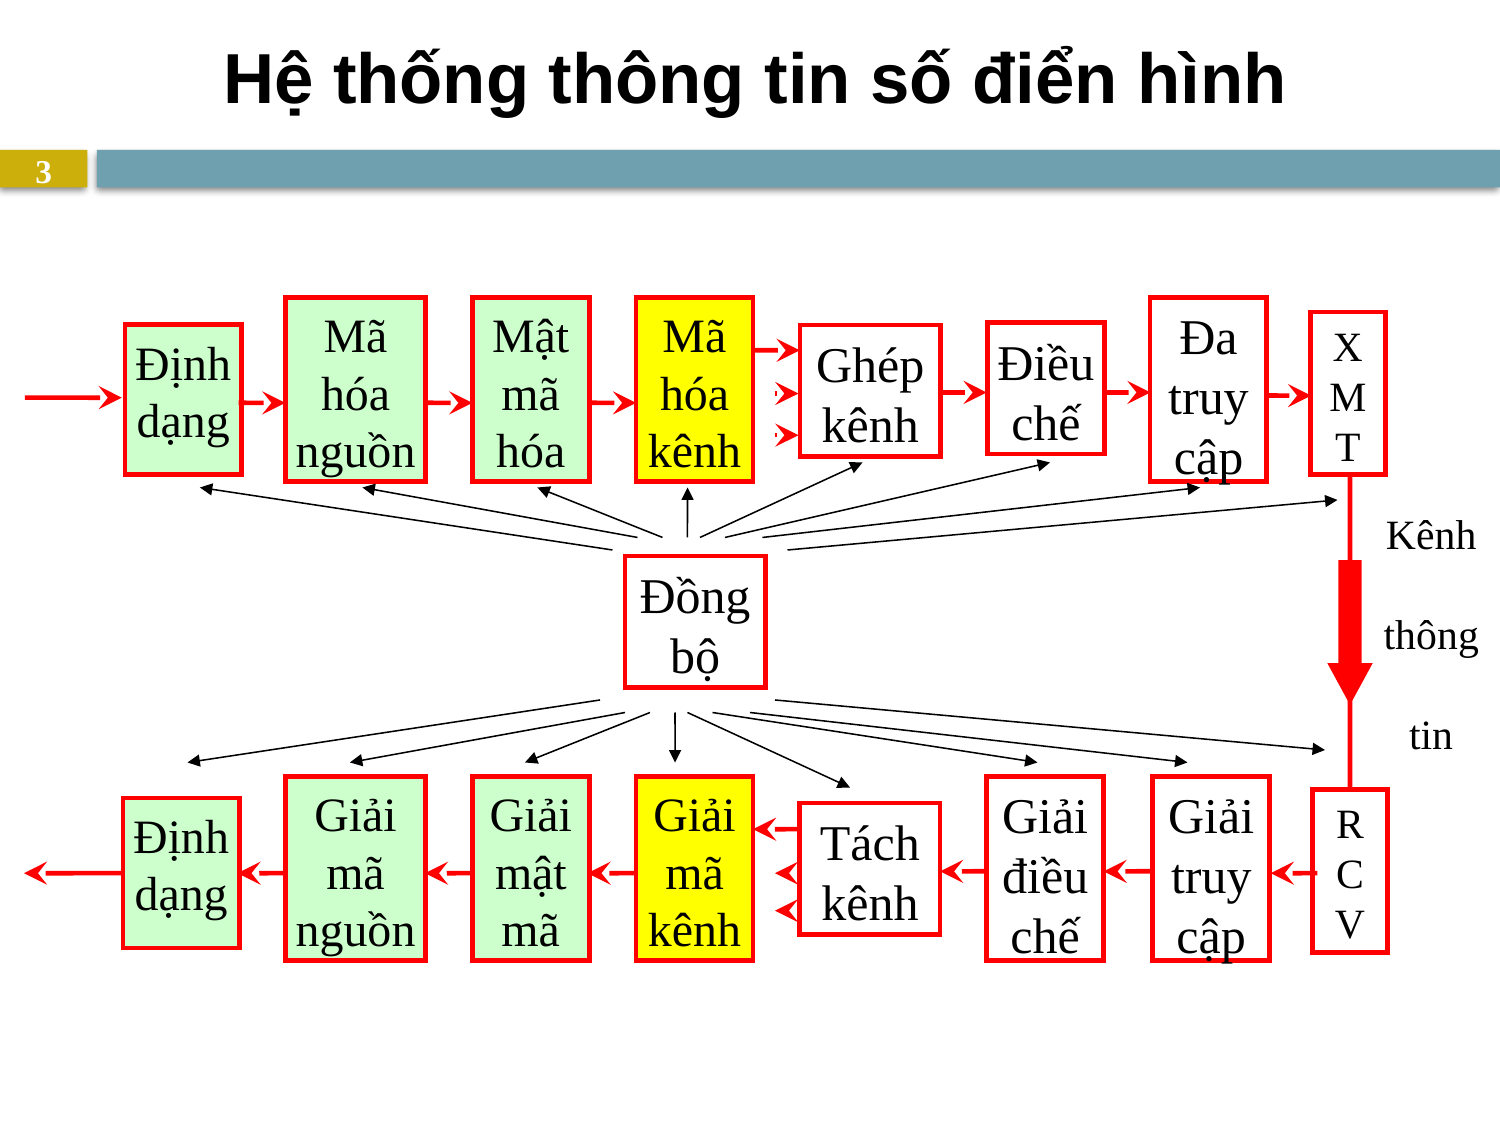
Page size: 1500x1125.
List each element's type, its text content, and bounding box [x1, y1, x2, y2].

text_box [1331, 562, 1369, 700]
slide_number 3 [0, 149, 88, 191]
title Hệ thống thông tin số điển hình [49, 0, 1463, 150]
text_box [23, 776, 1388, 961]
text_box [24, 297, 1386, 482]
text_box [187, 699, 1326, 788]
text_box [199, 462, 1338, 551]
text_box Đồng bộ [624, 560, 766, 688]
text_box Kênh thông tin [1374, 500, 1488, 775]
